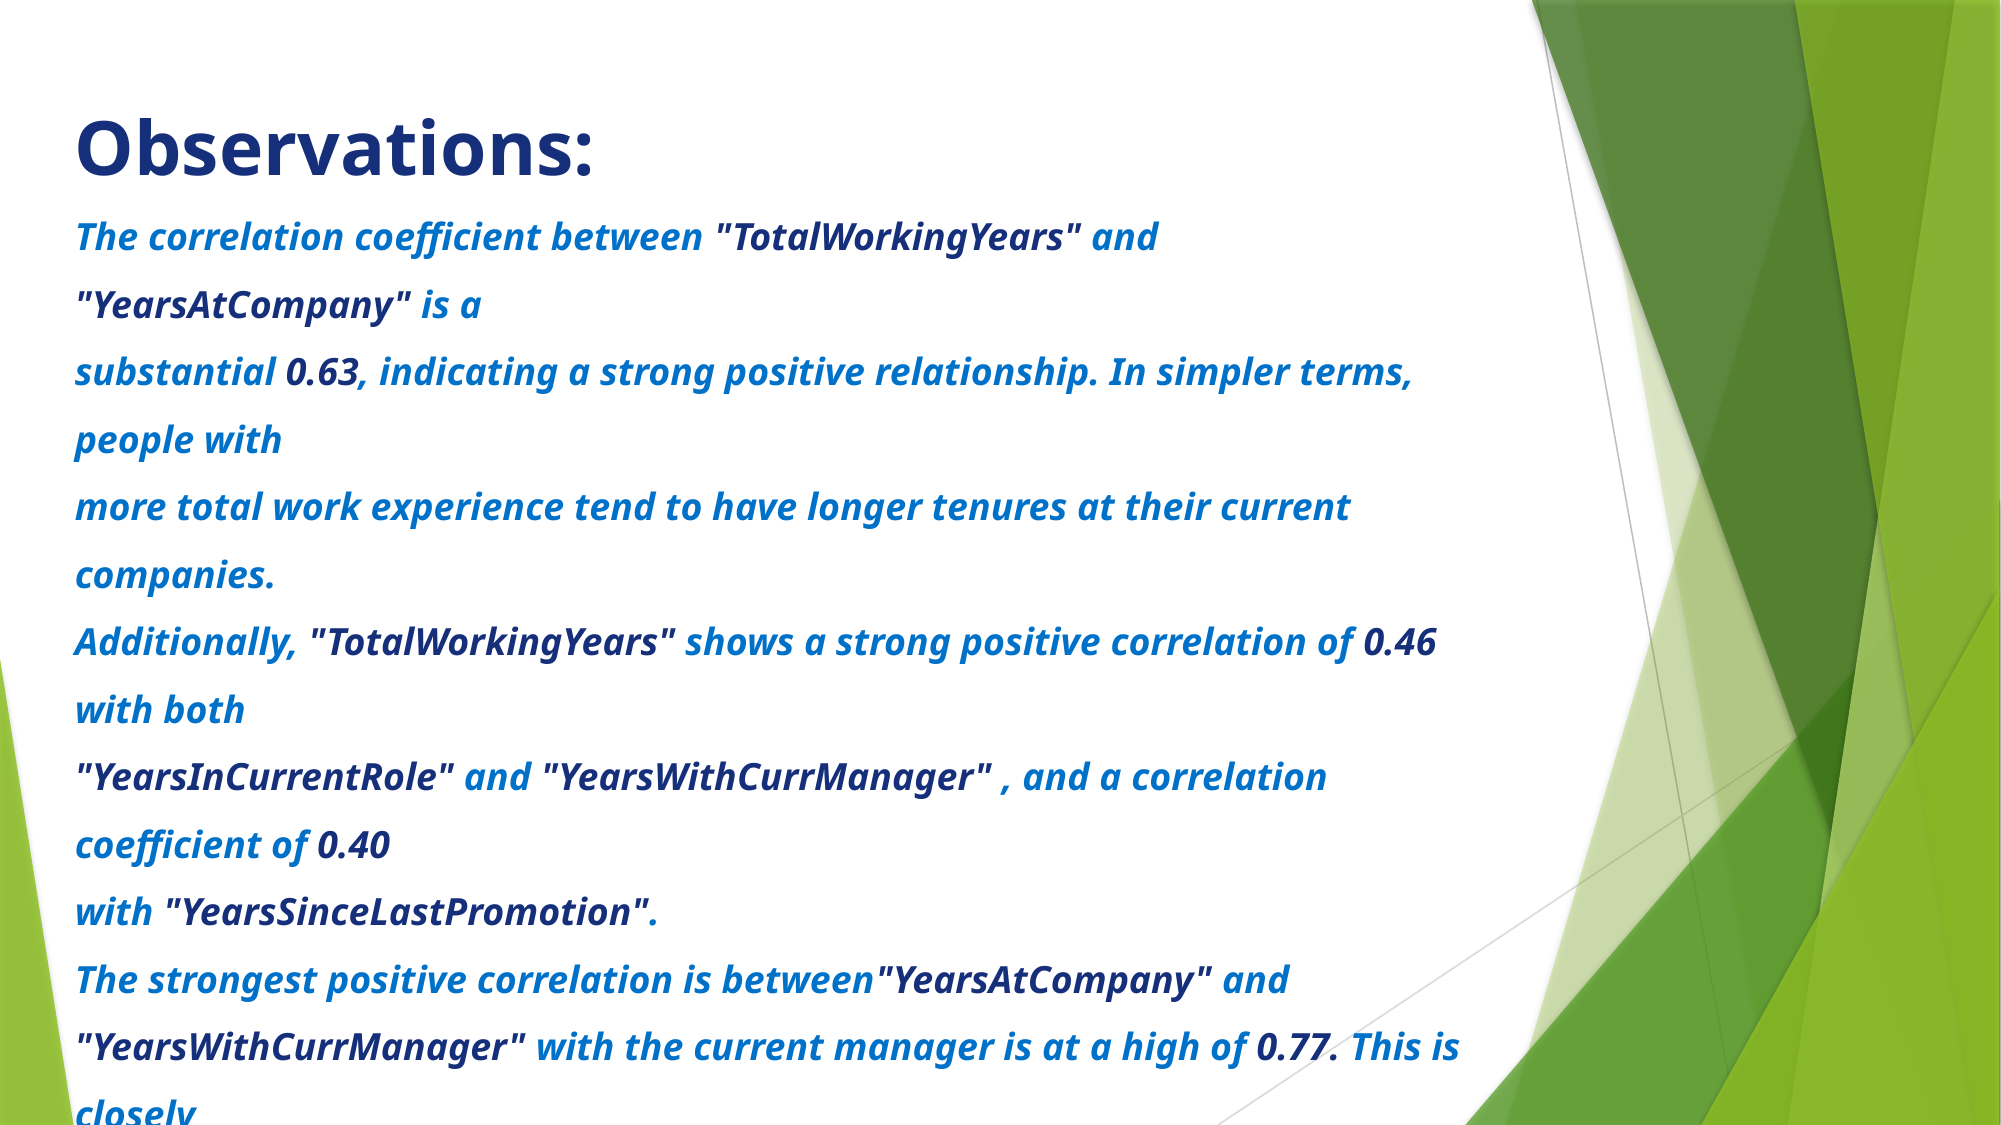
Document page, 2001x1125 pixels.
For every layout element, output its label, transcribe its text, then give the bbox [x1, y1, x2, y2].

text_box Observations: The correlation coefficient between "TotalWorkingYears" and "YearsAtCompany" is a substantial 0.63, indicating a strong positive relationship. In simpler terms, people with more total work experience tend to have longer tenures at their current companies. Additionally, "TotalWorkingYears" shows a strong positive correlation of 0.46 with both "YearsInCurrentRole" and "YearsWithCurrManager" , and a correlation coefficient of 0.40 with "YearsSinceLastPromotion". The strongest positive correlation is between"YearsAtCompany" and "YearsWithCurrManager" with the current manager is at a high of 0.77. This is closely followed by "YearsAtCompany" and "YearsInCurrentRole" is of 0.76. There is a strong positive correlation (0.71) between "YearsInCurrentRole" and "YearsWithCurrManager". This indicates a tendency for employees to stay in their current role for as long as they stay with their current manager. [60, 48, 1503, 1125]
